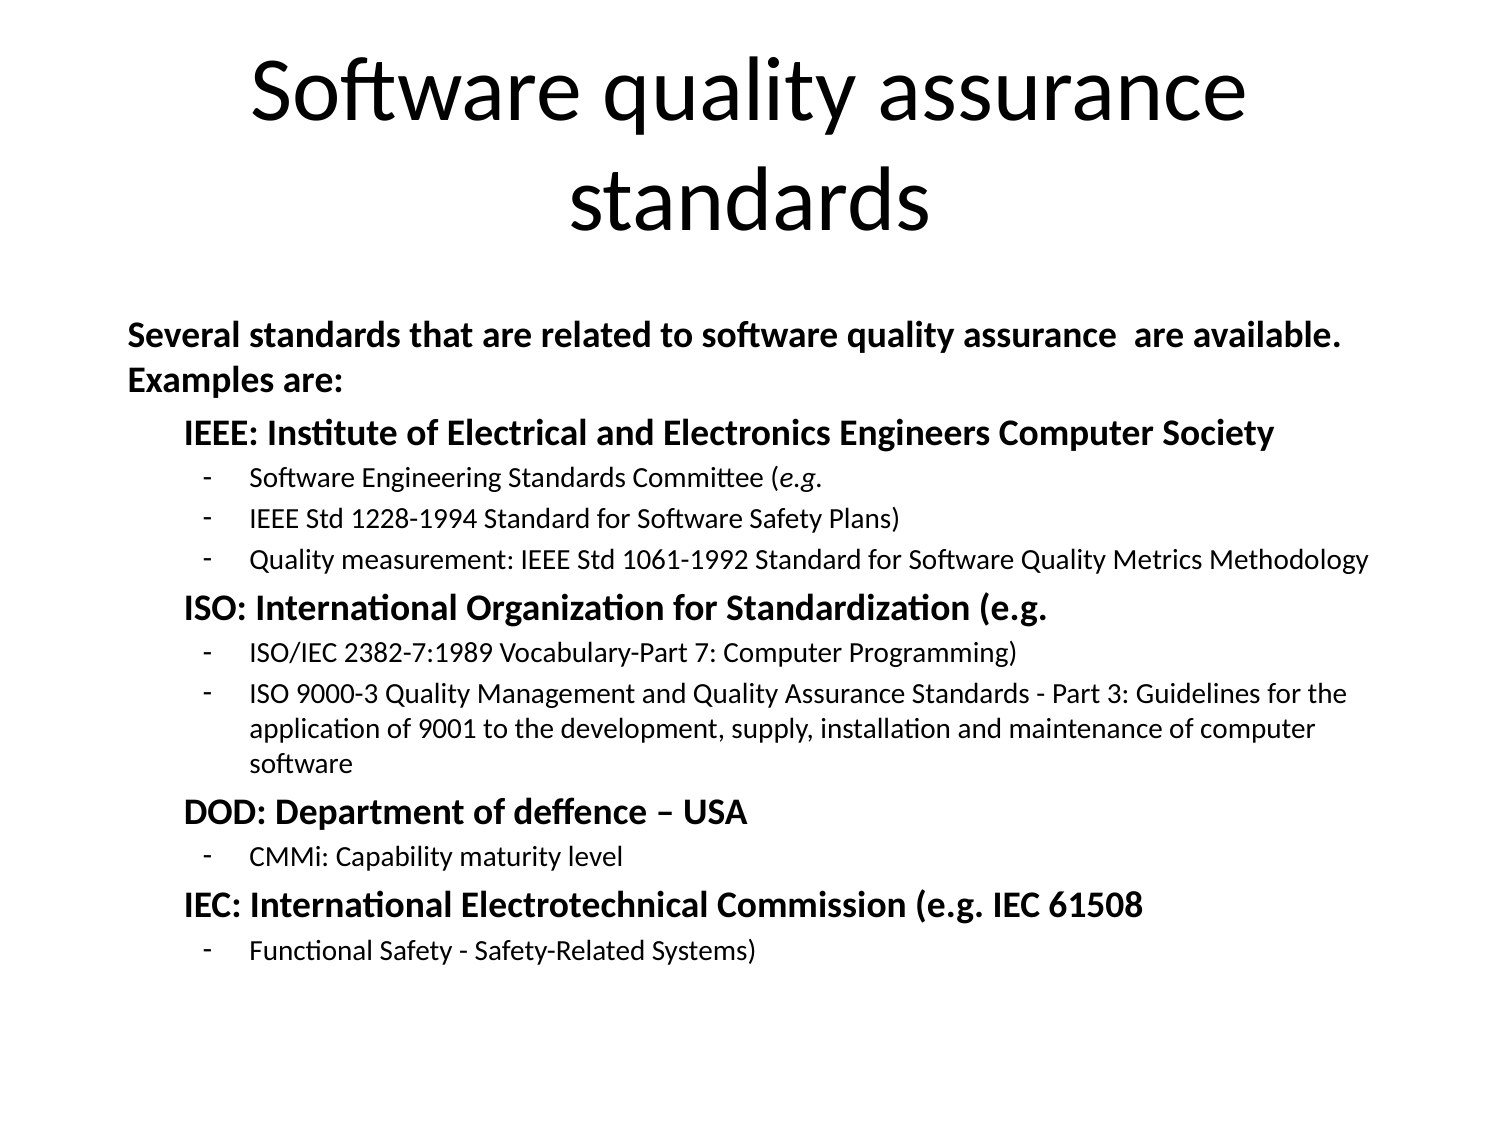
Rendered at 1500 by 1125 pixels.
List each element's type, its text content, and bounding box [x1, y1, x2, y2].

list Several standards that are related to software quality assurance are available. Examples are: IEEE: Institute of Electrical and Electronics Engineers Computer Society Software Engineering Standards Committee (e.g. IEEE Std 1228-1994 Standard for Software Safety Plans) Quality measurement: IEEE Std 1061-1992 Standard for Software Quality Metrics Methodology ISO: International Organization for Standardization (e.g. ISO/IEC 2382-7:1989 Vocabulary-Part 7: Computer Programming) ISO 9000-3 Quality Management and Quality Assurance Standards - Part 3: Guidelines for the application of 9001 to the development, supply, installation and maintenance of computer software DOD: Department of deffence – USA CMMi: Capability maturity level IEC: International Electrotechnical Commission (e.g. IEC 61508 Functional Safety - Safety-Related Systems) [112, 302, 1388, 1000]
title Software quality assurance standards [75, 45, 1425, 233]
